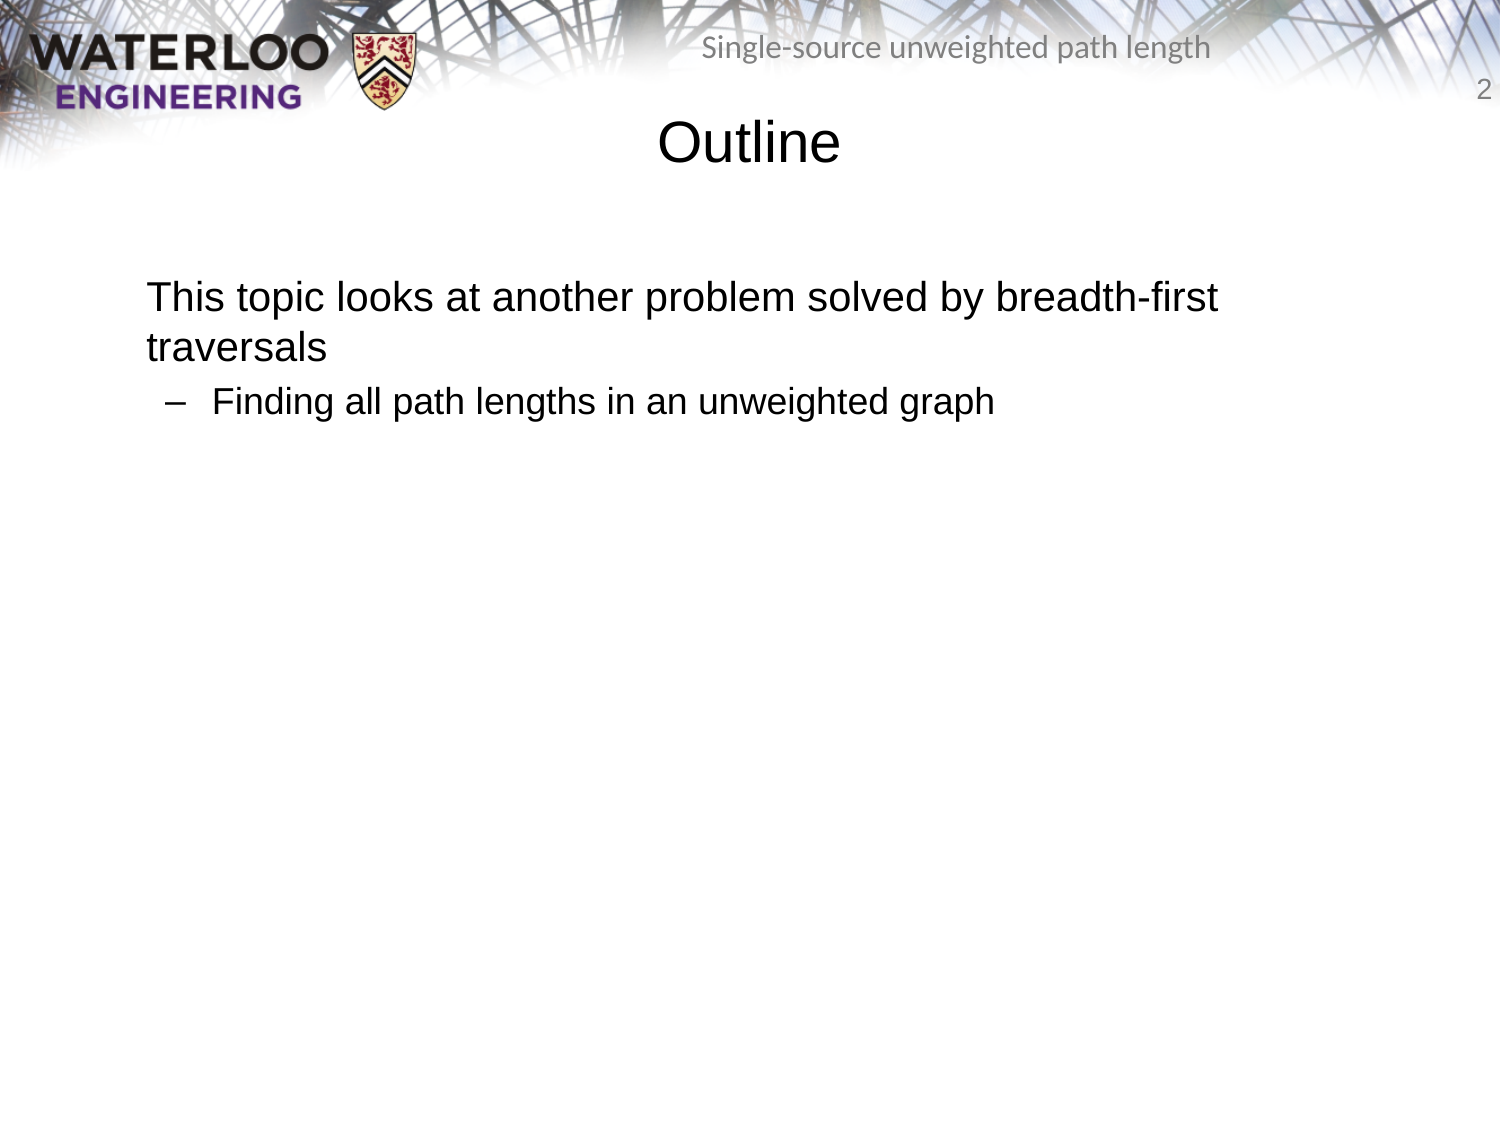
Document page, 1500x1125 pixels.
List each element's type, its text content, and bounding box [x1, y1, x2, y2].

title Outline [74, 44, 1426, 233]
picture [0, 0, 1500, 1125]
list This topic looks at another problem solved by breadth-first traversals Finding all path lengths in an unweighted graph [74, 262, 1426, 1006]
